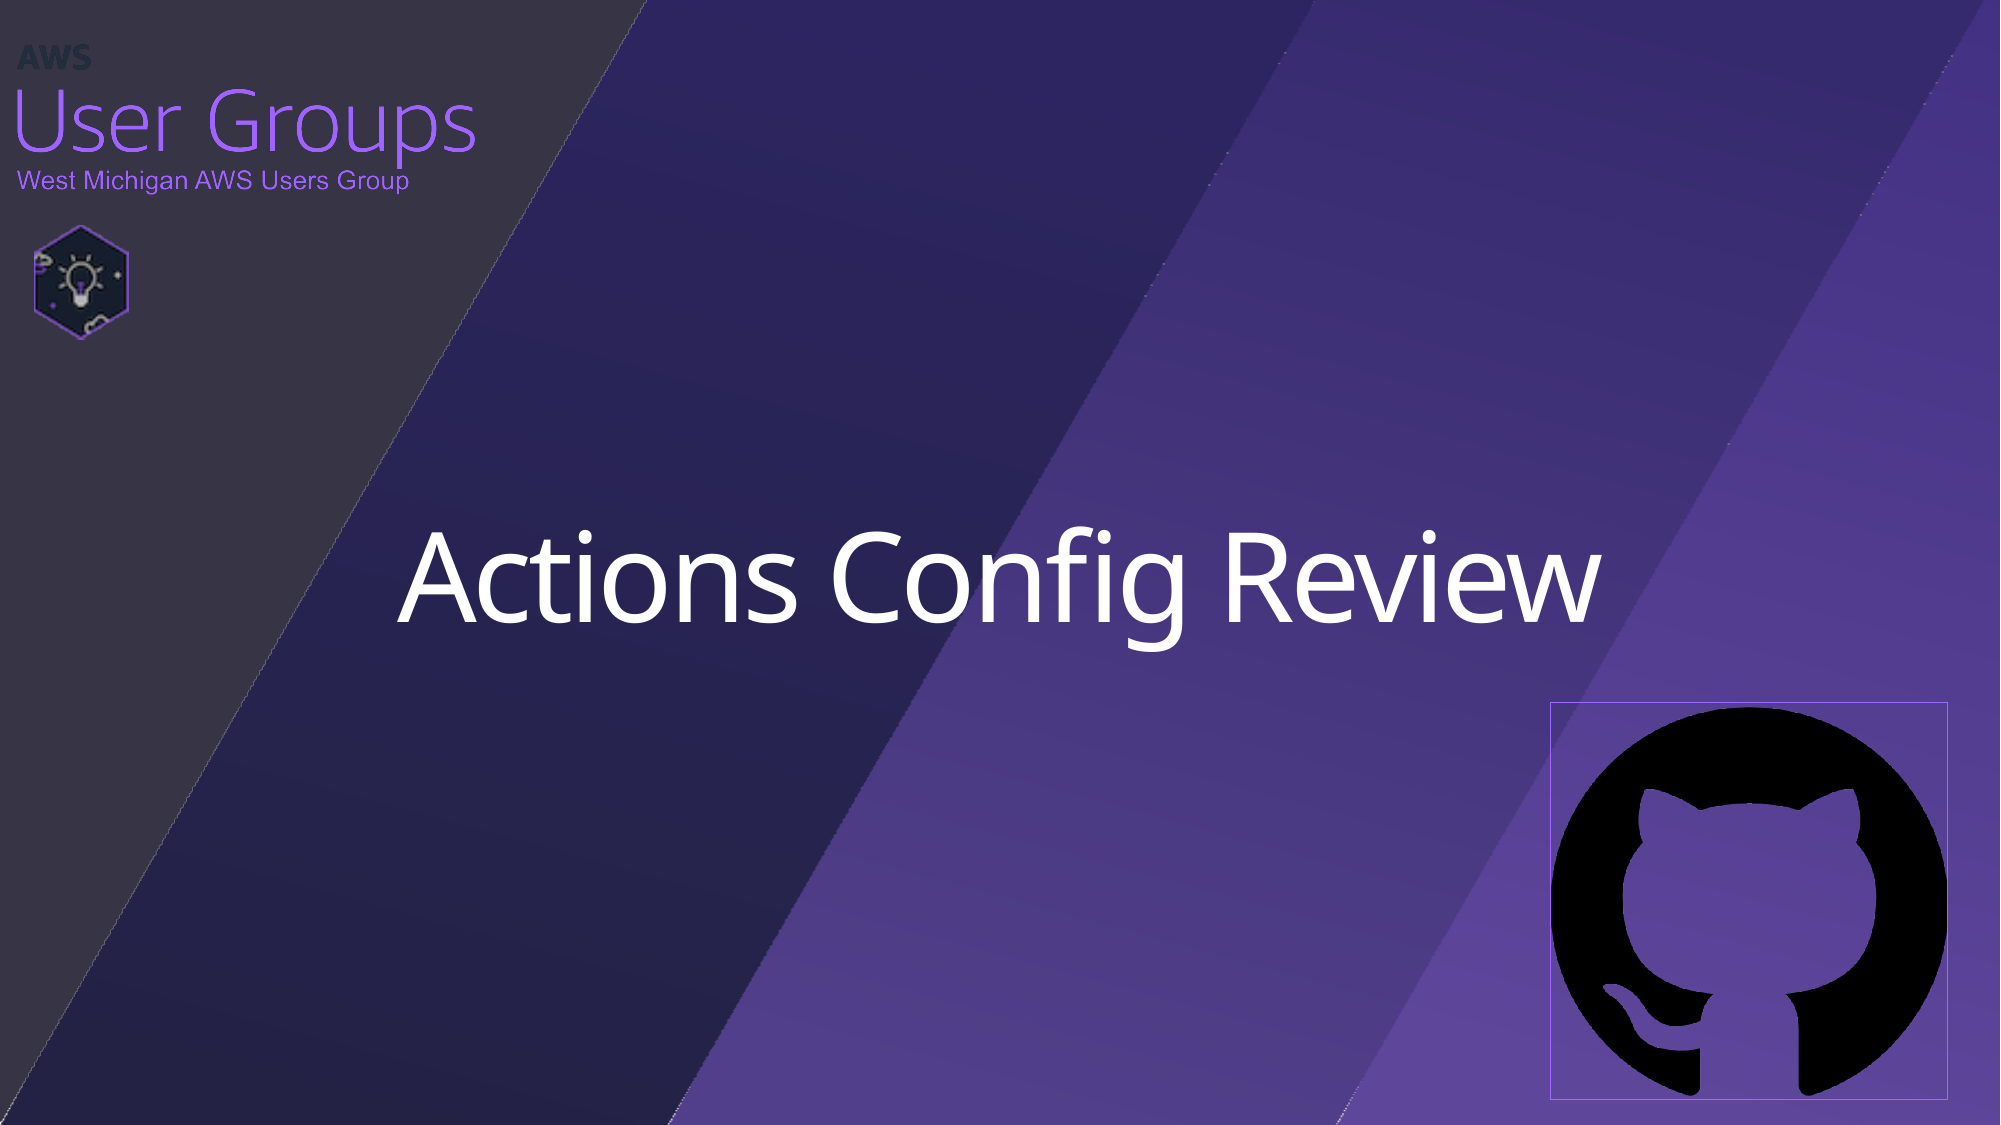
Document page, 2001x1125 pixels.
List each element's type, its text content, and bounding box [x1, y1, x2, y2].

picture [33, 225, 130, 340]
text_box [0, 0, 2000, 1125]
picture [0, 43, 476, 213]
text_box Actions Config Review [237, 436, 1762, 648]
picture [1549, 701, 1948, 1100]
